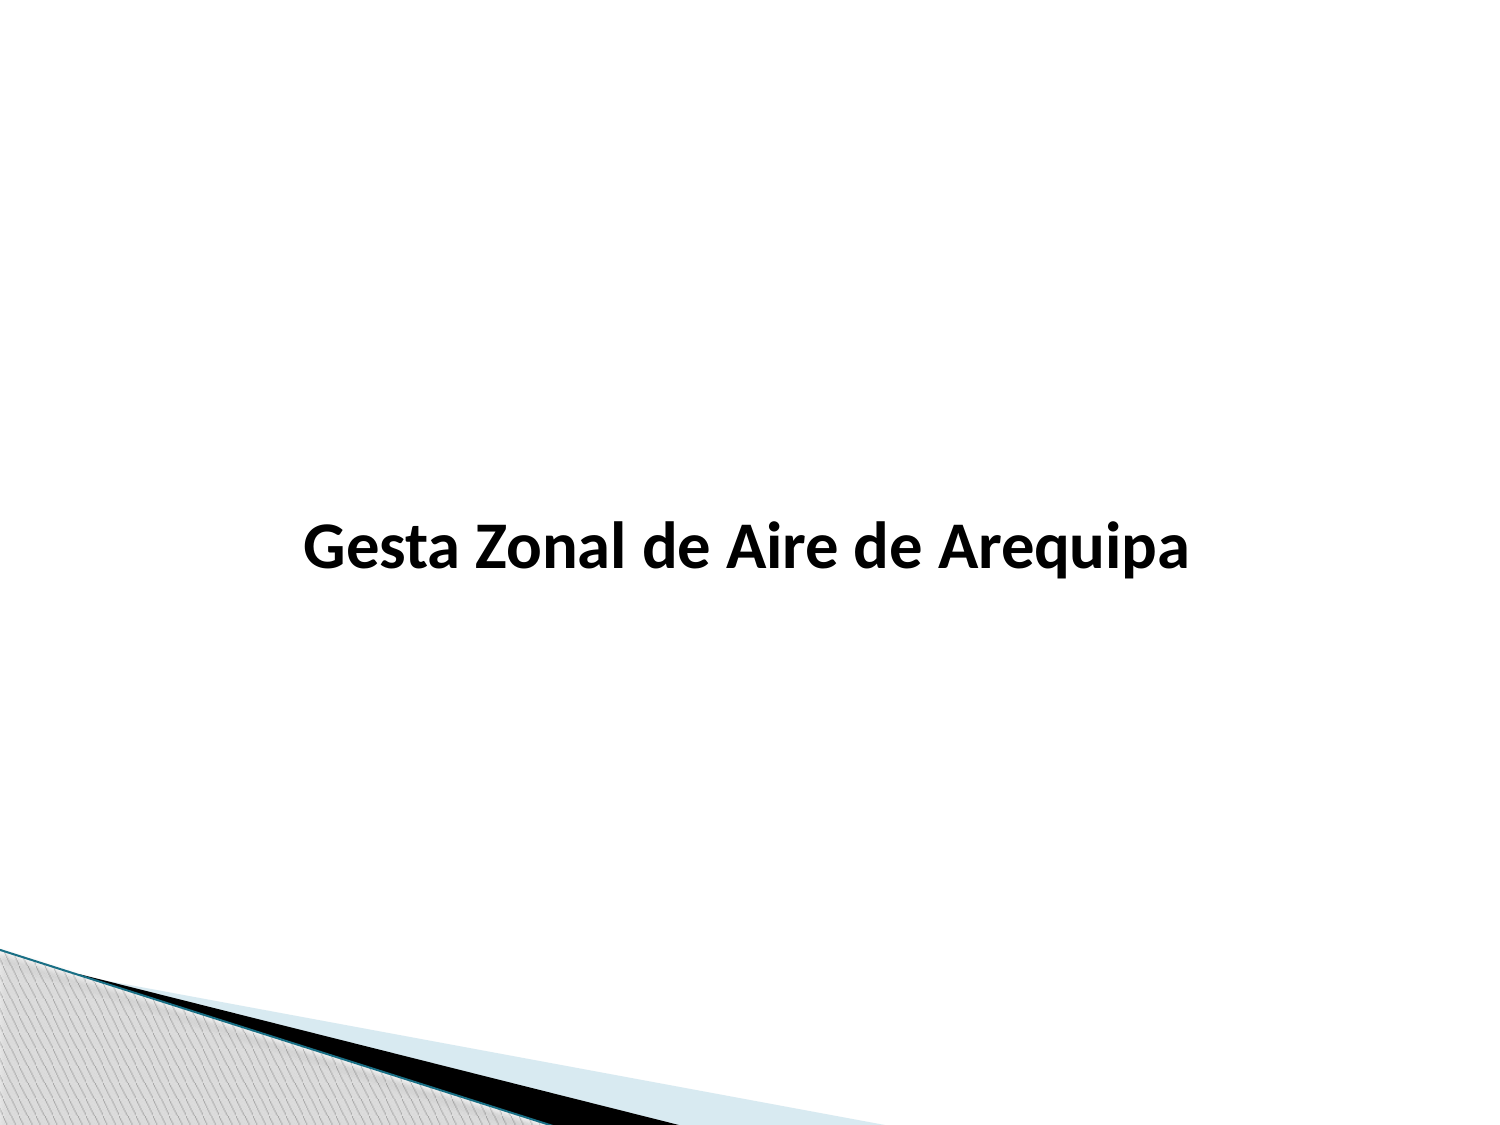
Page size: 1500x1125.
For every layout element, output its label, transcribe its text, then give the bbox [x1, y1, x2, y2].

text_box Gesta Zonal de Aire de Arequipa [301, 502, 1199, 583]
